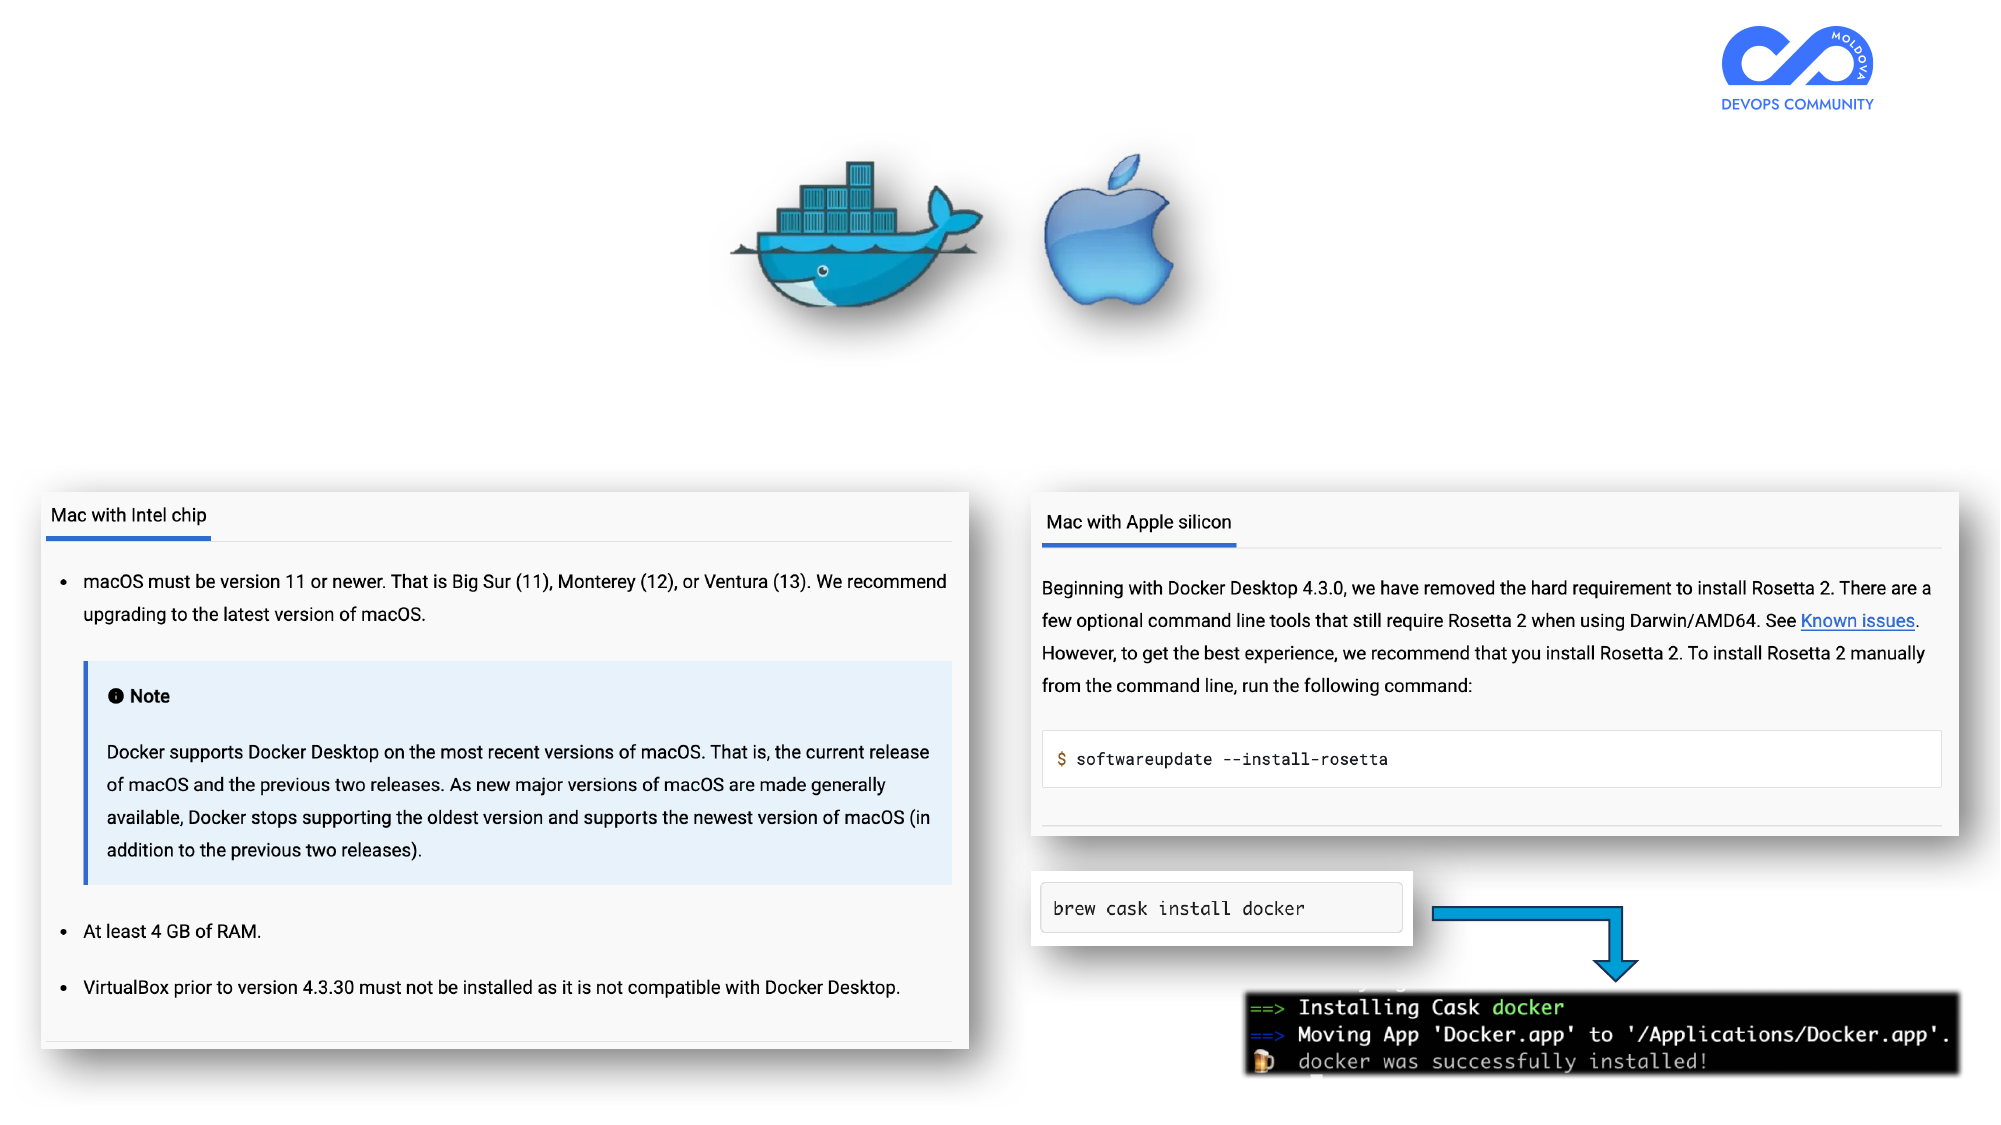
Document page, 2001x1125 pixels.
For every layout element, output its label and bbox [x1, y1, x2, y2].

text_box [1431, 906, 1640, 983]
picture [41, 492, 969, 1049]
picture [1031, 492, 1959, 836]
picture [712, 128, 1220, 330]
picture [1240, 987, 1964, 1079]
picture [1031, 871, 1413, 946]
picture [1722, 26, 1874, 110]
